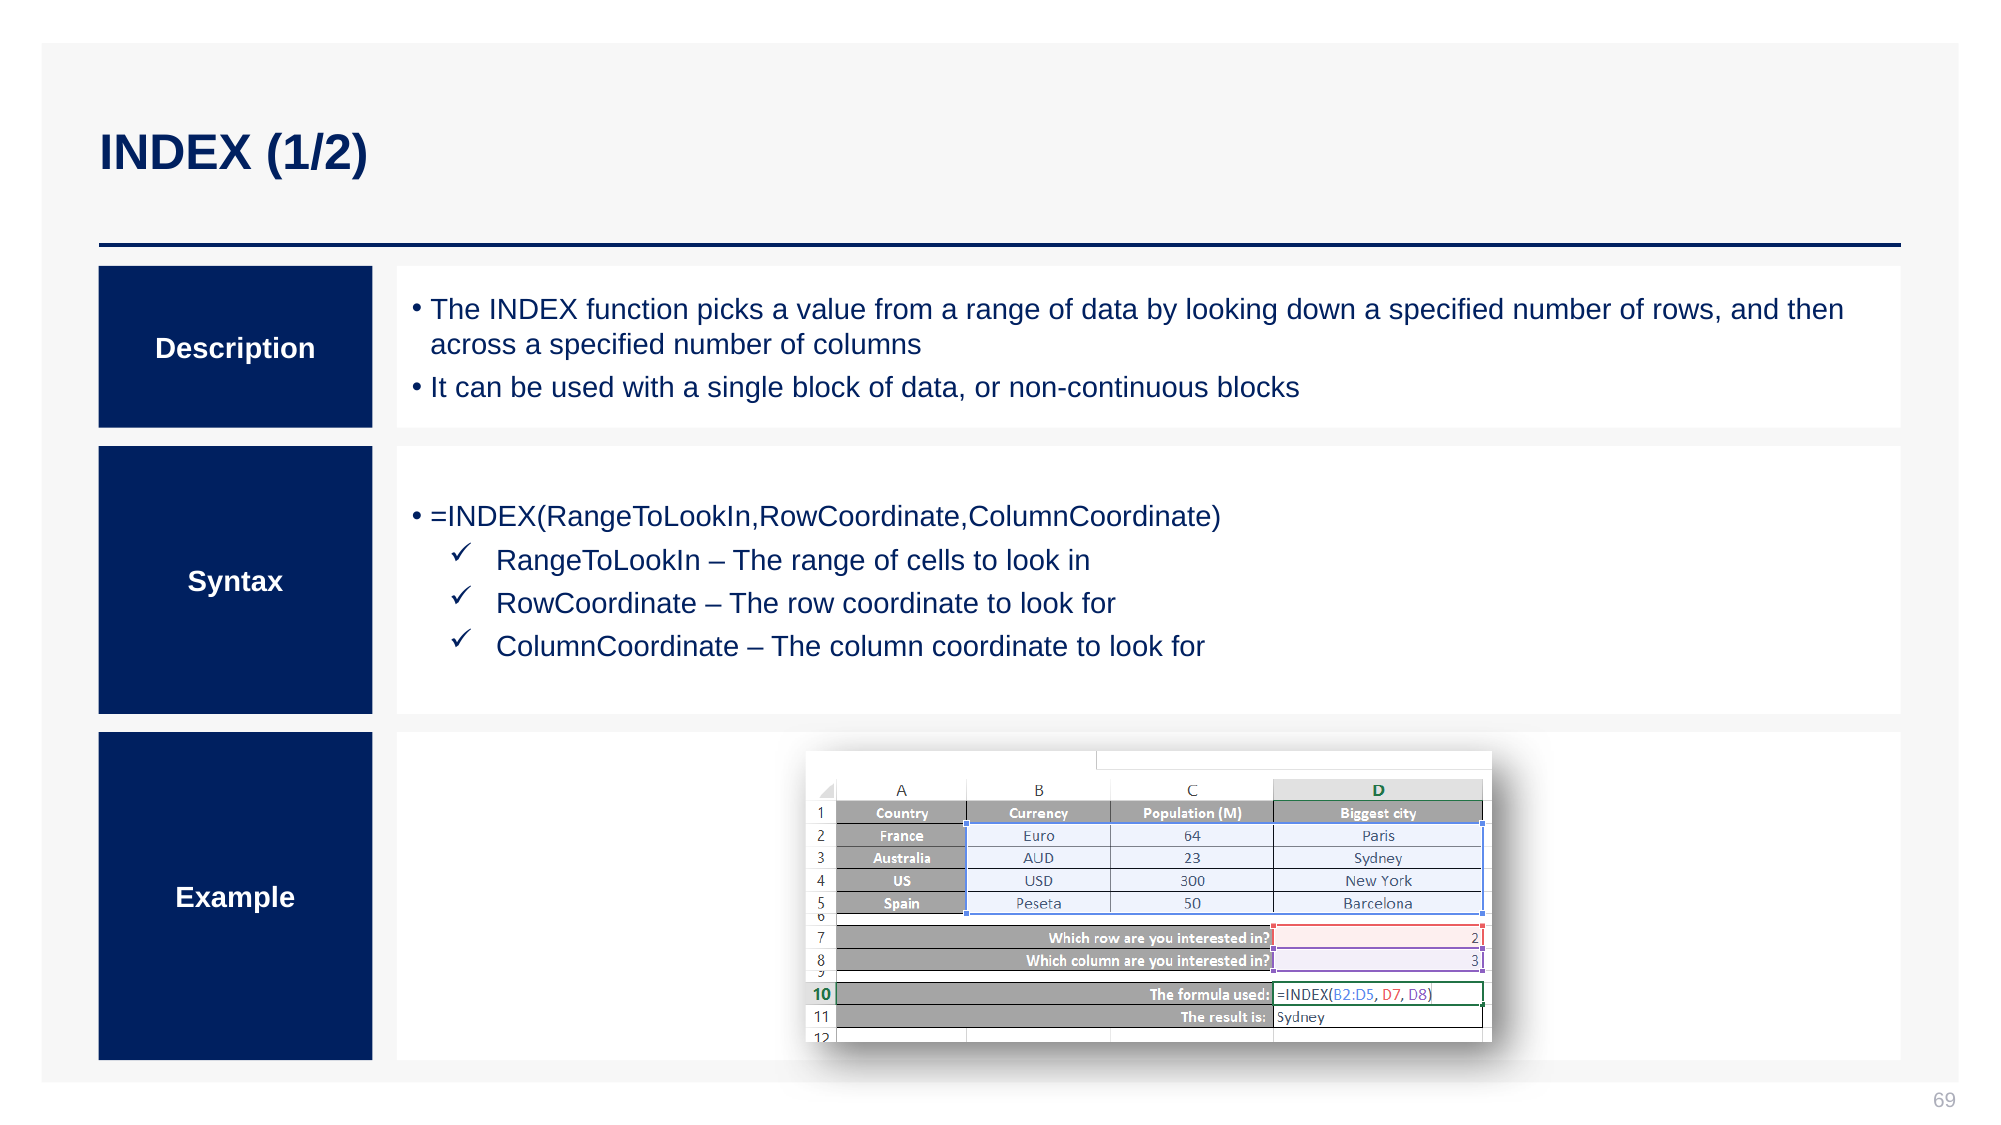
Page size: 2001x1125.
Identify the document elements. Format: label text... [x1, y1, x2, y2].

picture [805, 751, 1492, 1042]
title INDEX (1/2) [84, 59, 1901, 239]
slide_number 69 [1506, 1088, 1957, 1119]
text_box Example [98, 732, 373, 1061]
text_box [396, 732, 1901, 1061]
text_box The INDEX function picks a value from a range of data by looking down a specified number of rows, and then across a specified number of columns It can be used with a single block of data, or non-continuous blocks [396, 265, 1901, 428]
text_box Syntax [98, 446, 373, 714]
text_box =INDEX(RangeToLookIn,RowCoordinate,ColumnCoordinate) RangeToLookIn – The range of cells to look in RowCoordinate – The row coordinate to look for ColumnCoordinate – The column coordinate to look for [396, 446, 1901, 714]
text_box Description [98, 265, 373, 428]
